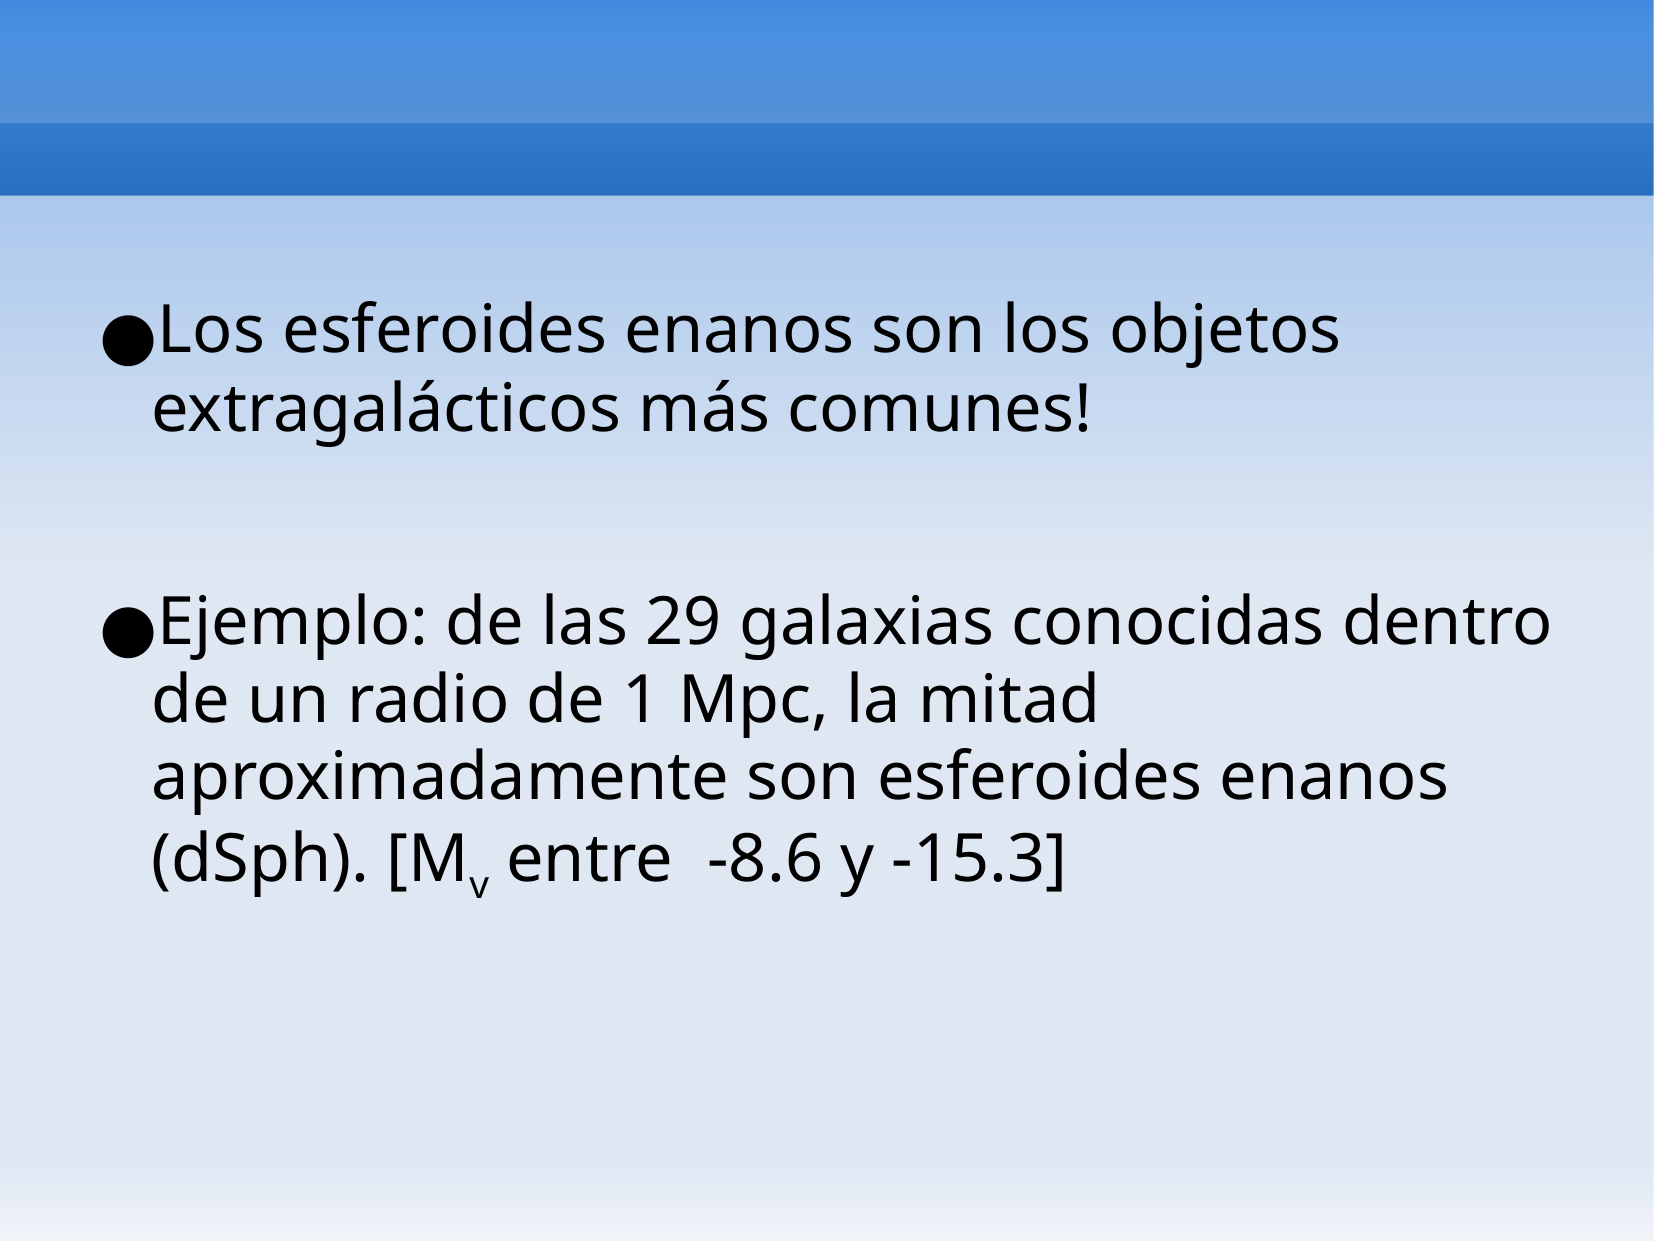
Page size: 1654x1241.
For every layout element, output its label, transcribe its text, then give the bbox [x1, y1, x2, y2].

list Los esferoides enanos son los objetos extragalácticos más comunes! Ejemplo: de las 29 galaxias conocidas dentro de un radio de 1 Mpc, la mitad aproximadamente son esferoides enanos (dSph). [Mv entre -8.6 y -15.3] [82, 290, 1571, 1109]
picture [0, 0, 1654, 1241]
